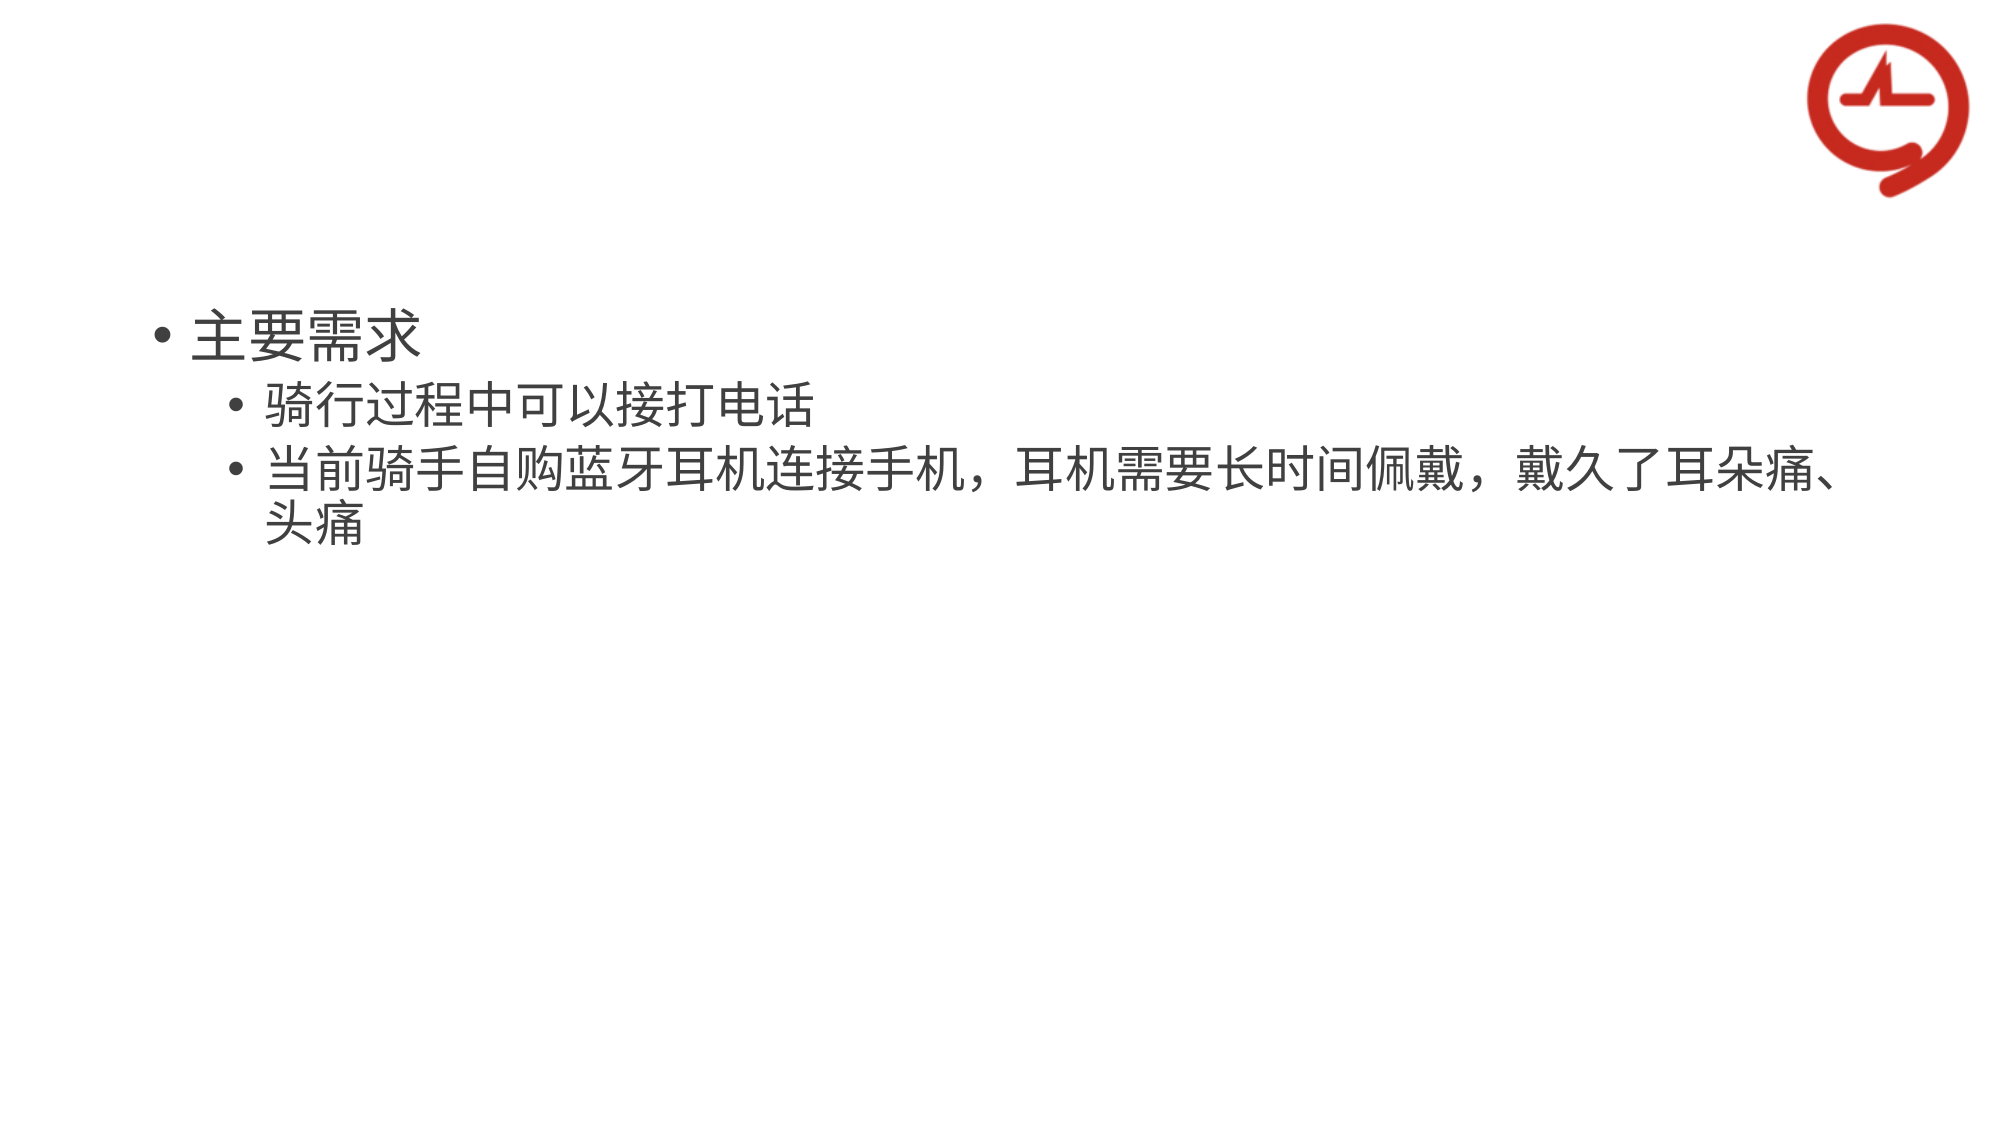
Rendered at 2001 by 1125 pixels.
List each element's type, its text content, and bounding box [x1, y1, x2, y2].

picture [1799, 22, 1978, 200]
list 主要需求 骑行过程中可以接打电话 当前骑手自购蓝牙耳机连接手机，耳机需要长时间佩戴，戴久了耳朵痛、头痛 [137, 299, 1863, 1014]
